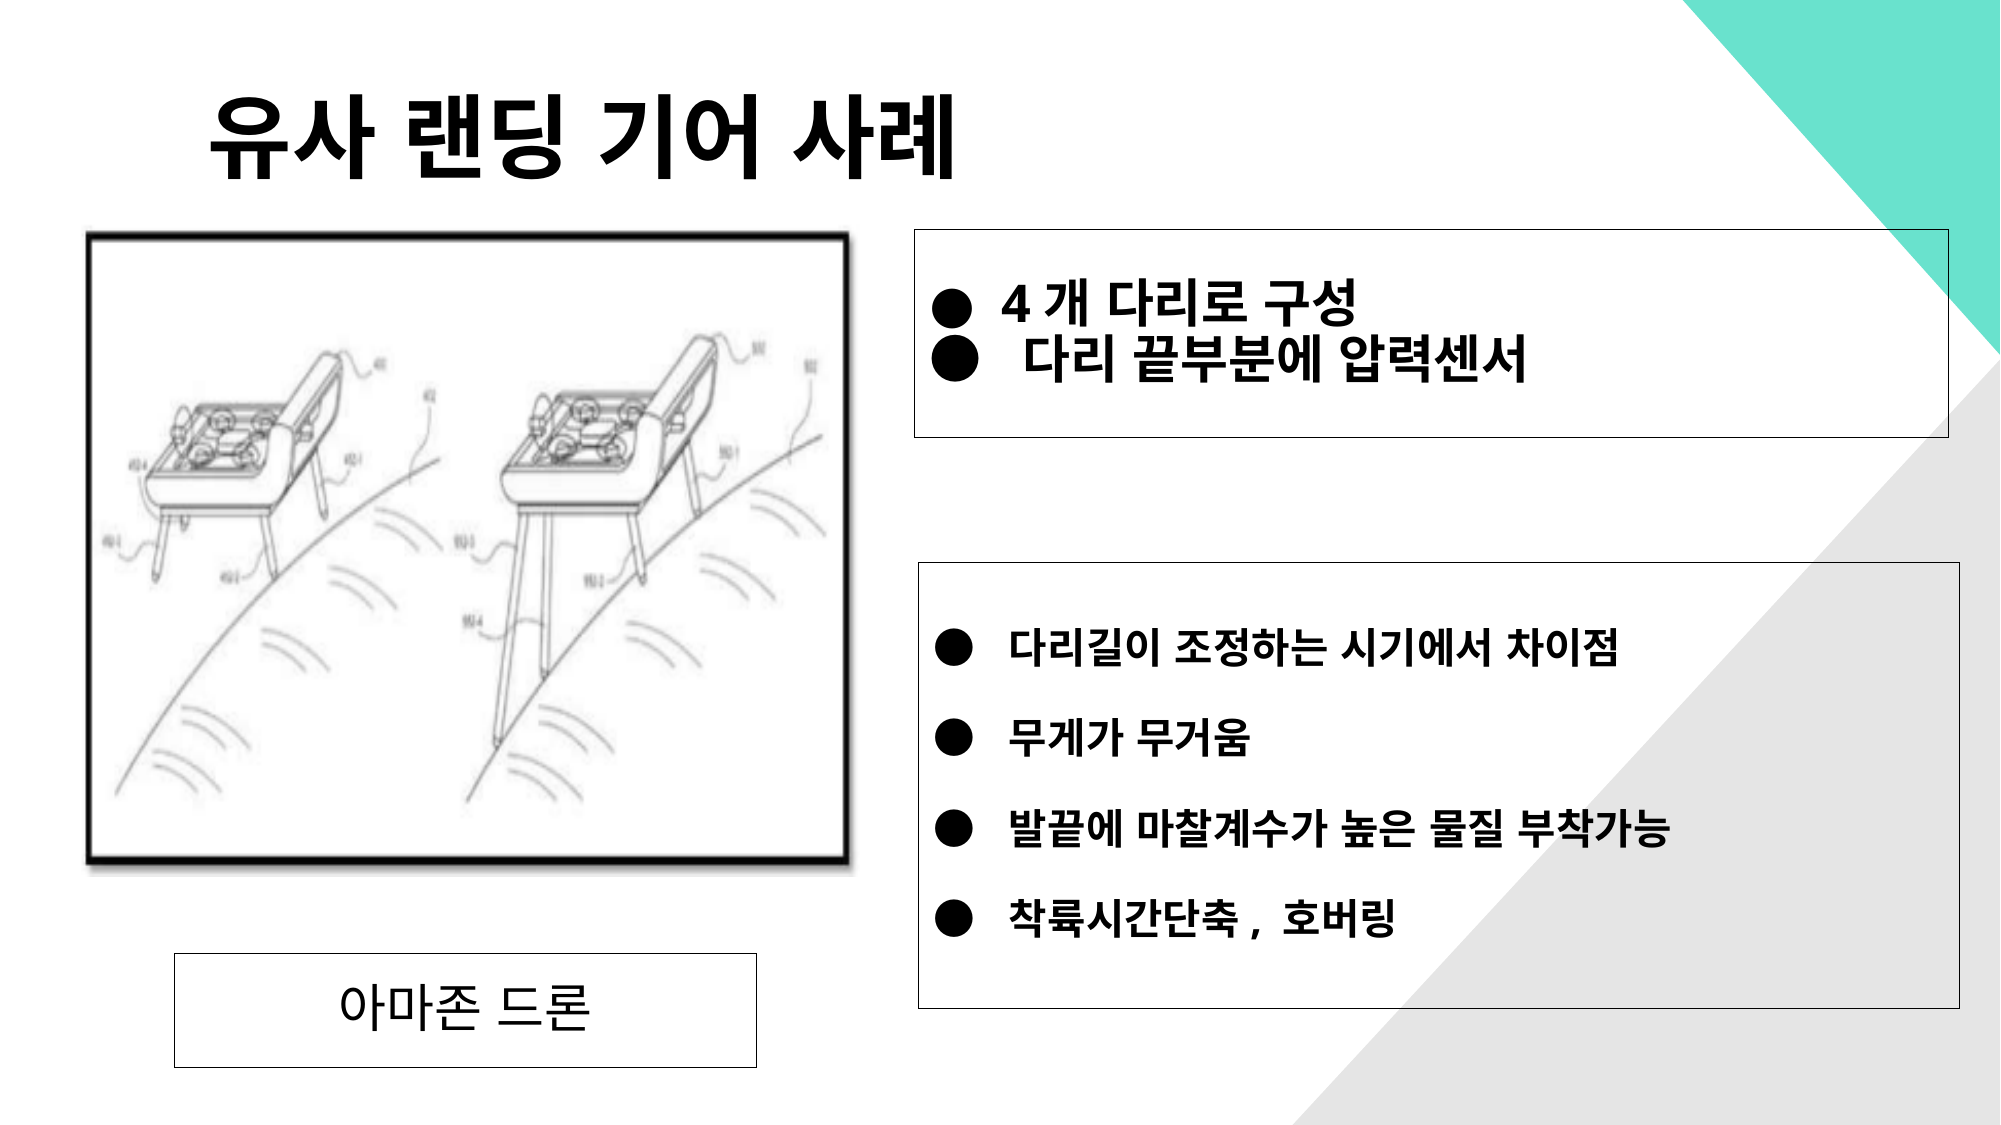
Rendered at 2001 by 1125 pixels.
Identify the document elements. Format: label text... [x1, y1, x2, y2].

picture [76, 218, 862, 877]
text_box 유사 랜딩 기어 사례 [29, 65, 1139, 219]
text_box [1681, 0, 2000, 357]
text_box 아마존 드론 [174, 953, 757, 1068]
text_box [1291, 357, 2000, 1125]
text_box ● 다리길이 조정하는 시기에서 차이점 ● 무게가 무거움 ● 발끝에 마찰계수가 높은 물질 부착가능 ● 착륙시간단축, 호버링 [918, 562, 1960, 1009]
text_box ● 4개 다리로 구성 ● 다리 끝부분에 압력센서 [914, 229, 1949, 438]
